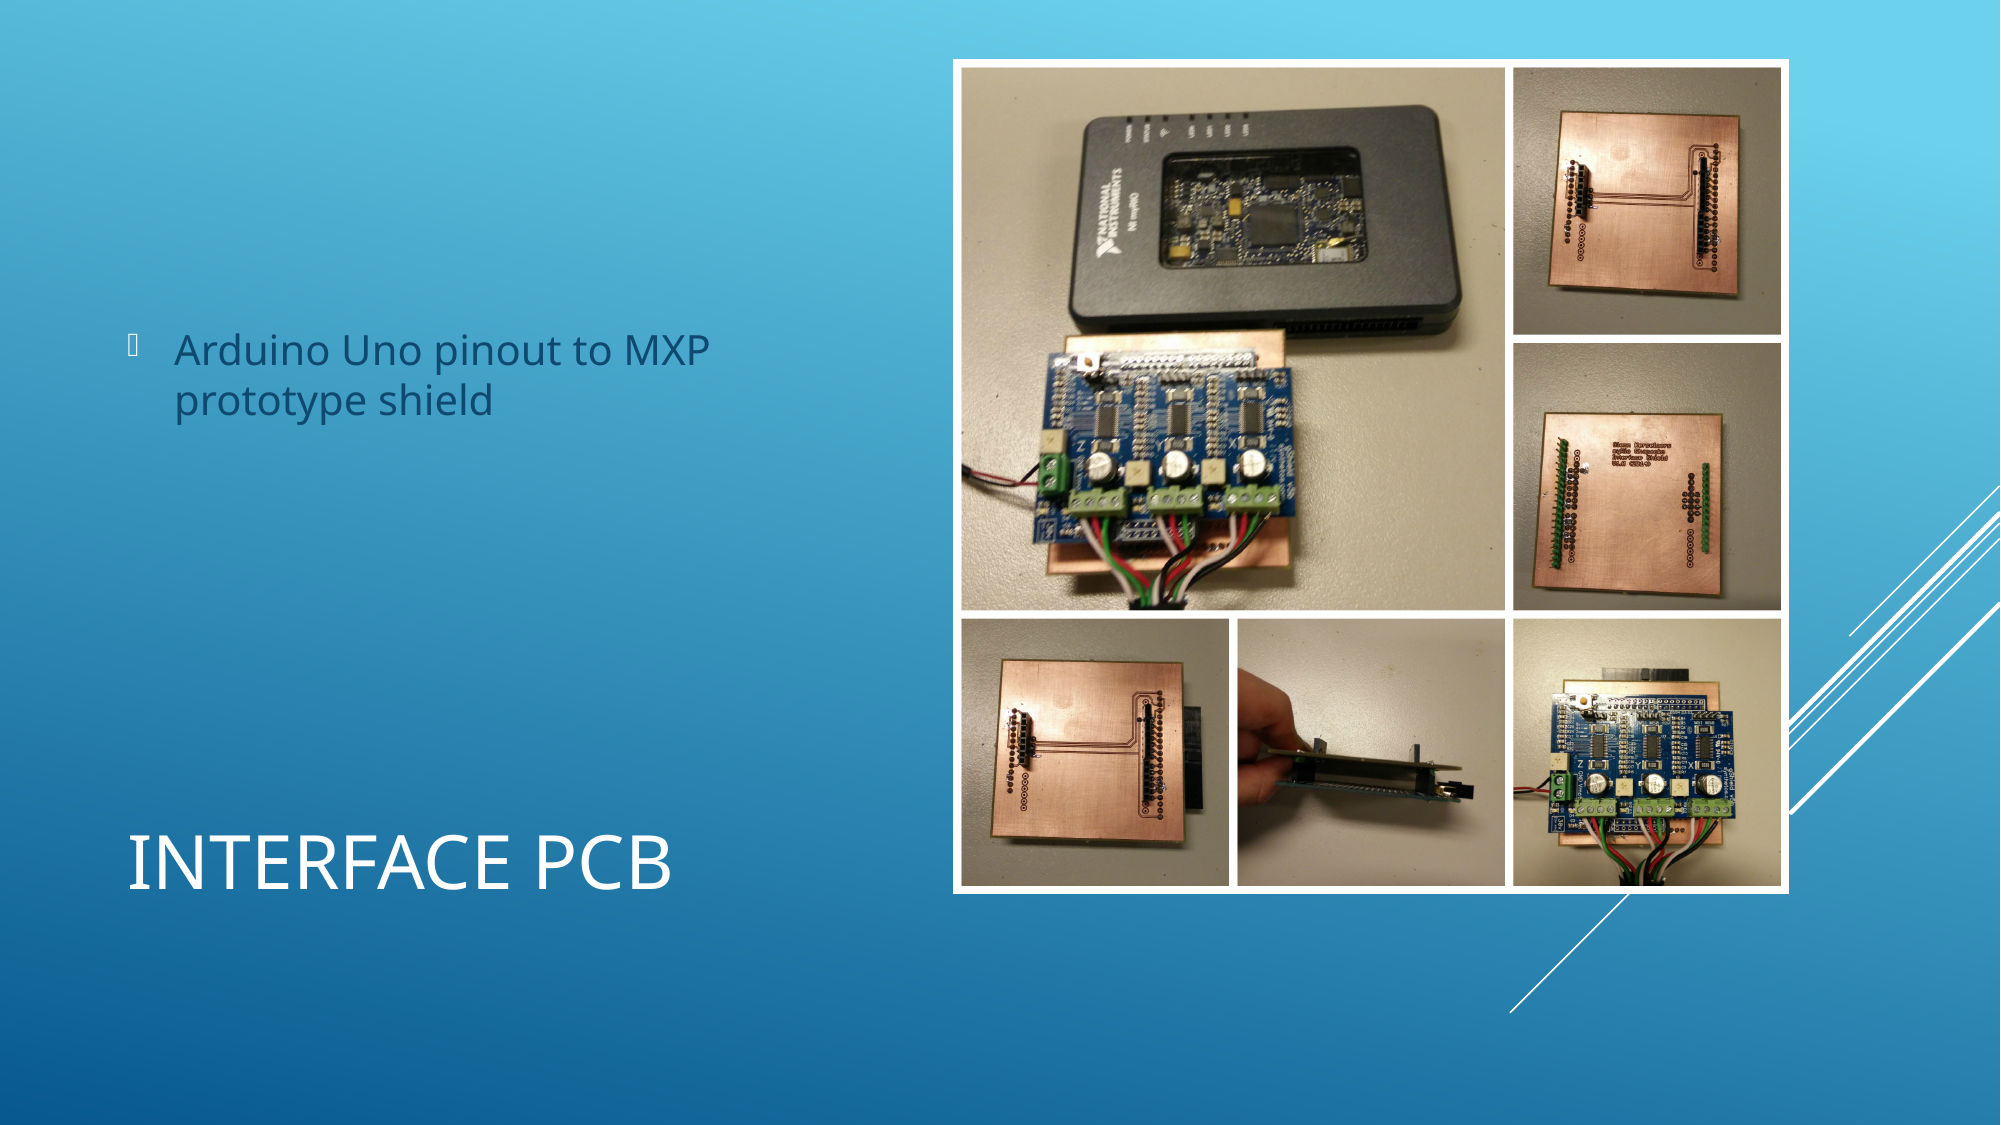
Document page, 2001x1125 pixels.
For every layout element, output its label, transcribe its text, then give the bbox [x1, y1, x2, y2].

title Interface pcb [112, 736, 1513, 984]
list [953, 58, 1789, 895]
list Arduino Uno pinout to MXP prototype shield [112, 112, 923, 706]
